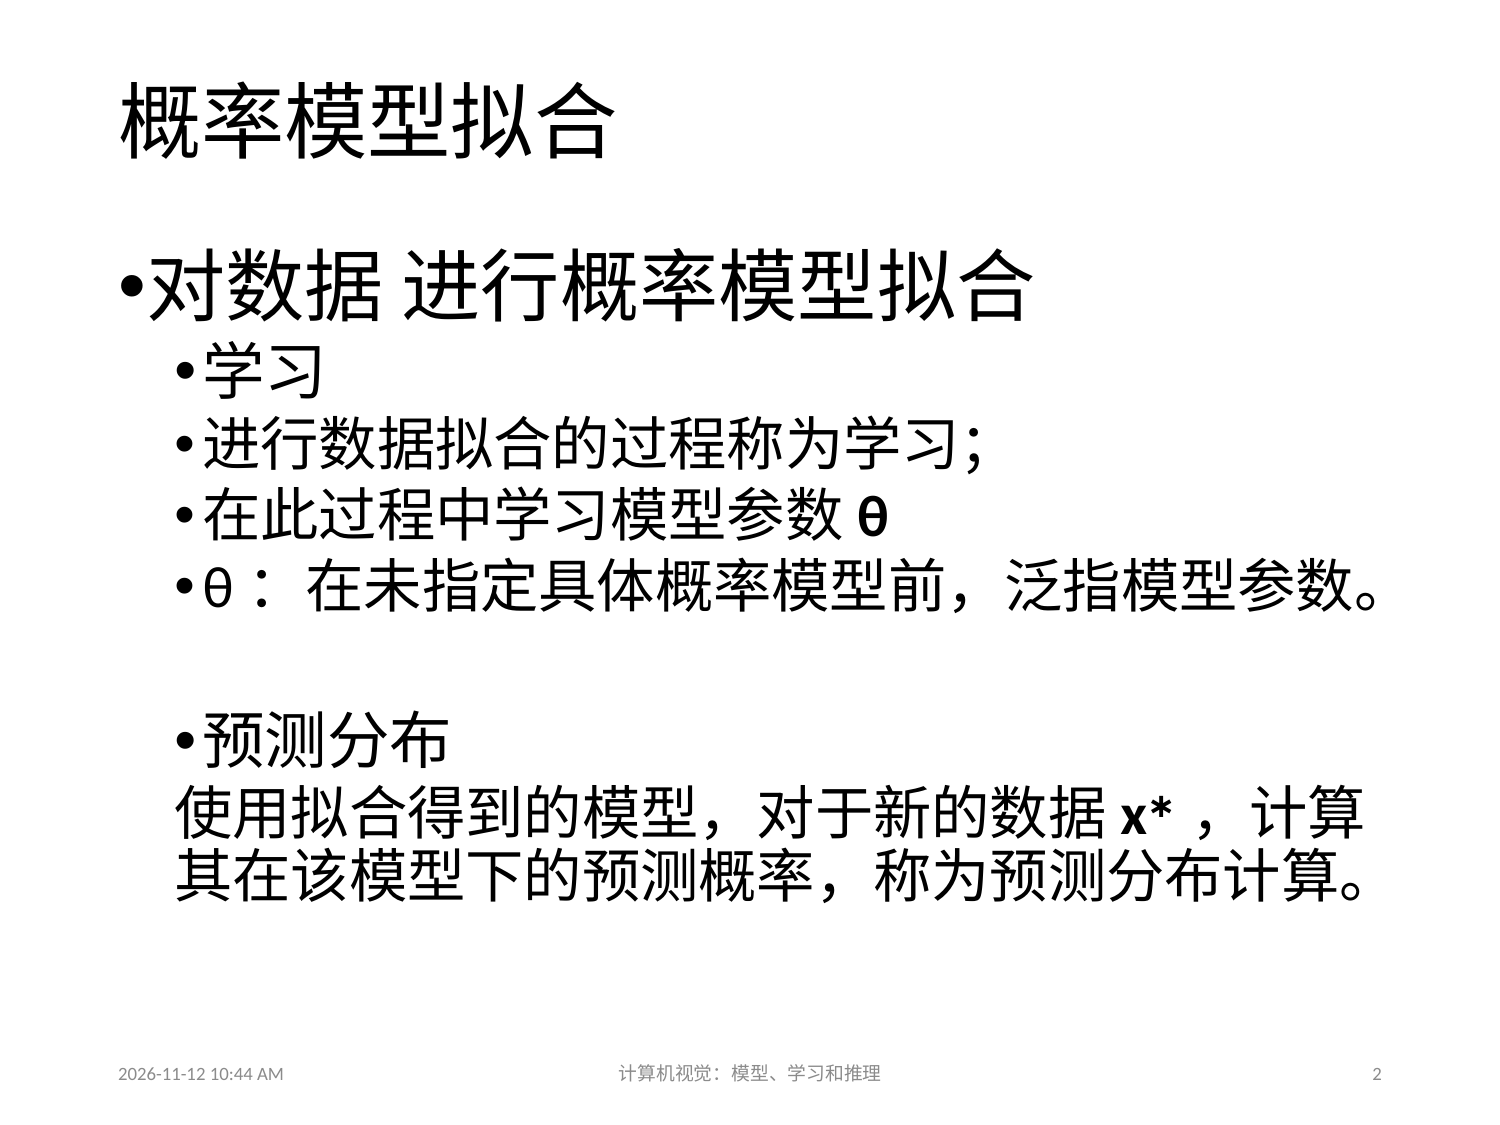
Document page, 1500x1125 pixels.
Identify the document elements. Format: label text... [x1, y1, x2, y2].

title 概率模型拟合 [103, 44, 1397, 206]
footer 计算机视觉：模型、学习和推理 [496, 1042, 1004, 1103]
slide_number 2 [1059, 1042, 1397, 1103]
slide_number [103, 1042, 441, 1103]
